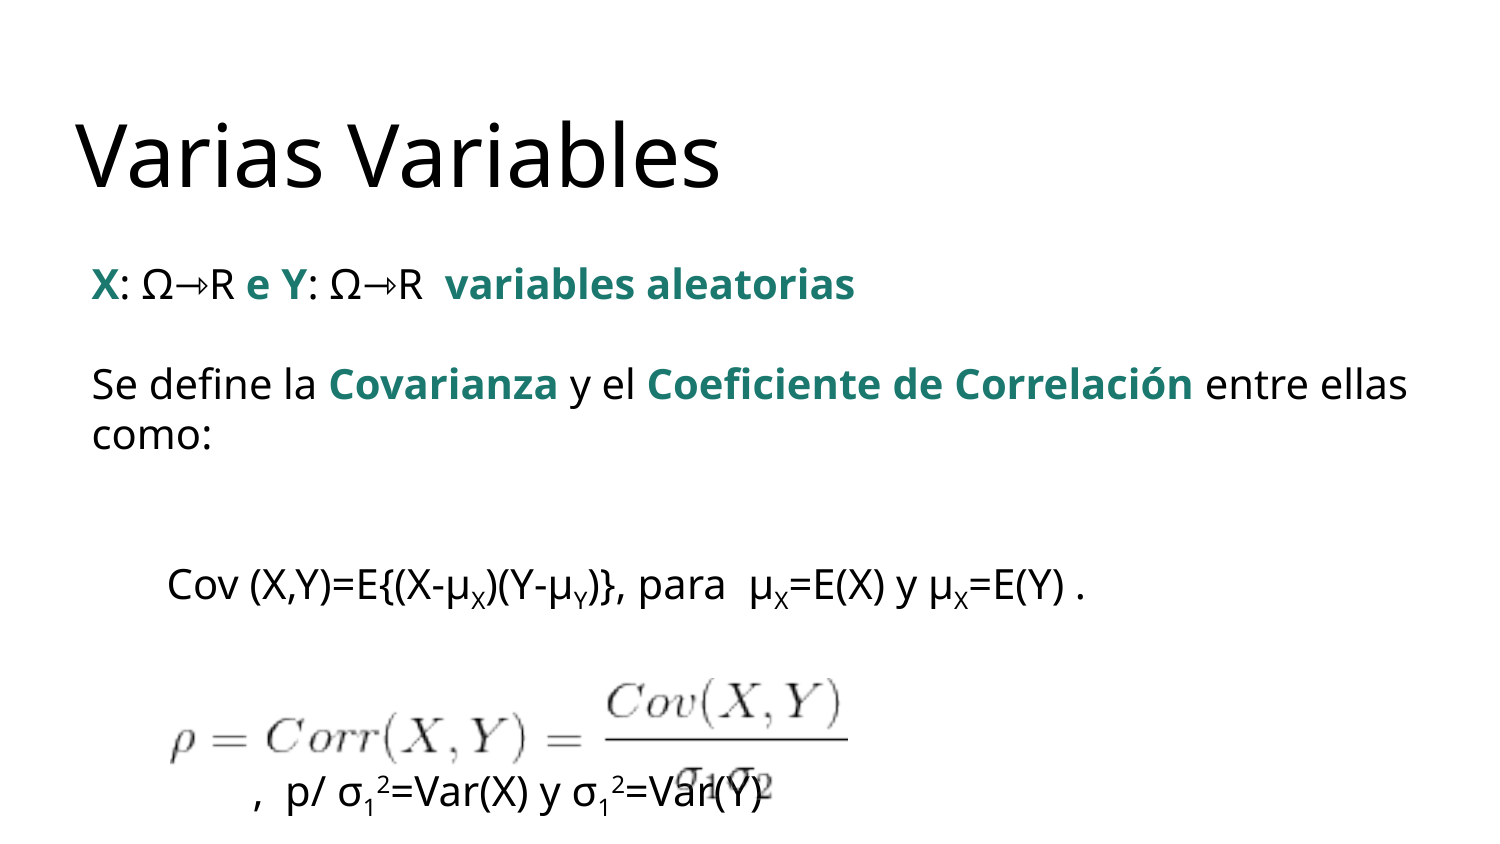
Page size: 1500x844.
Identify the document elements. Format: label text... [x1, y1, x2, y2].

picture [169, 678, 848, 803]
text_box X: Ω⇾R e Y: Ω⇾R variables aleatorias Se define la Covarianza y el Coeficiente de Correlación entre ellas como: Cov (X,Y)=E{(X-μX)(Y-μY)}, para μX=E(X) y μX=E(Y) . , p/ σ12=Var(X) y σ12=Var(Y) [76, 242, 1471, 559]
title Varias Variables [60, 96, 1487, 221]
